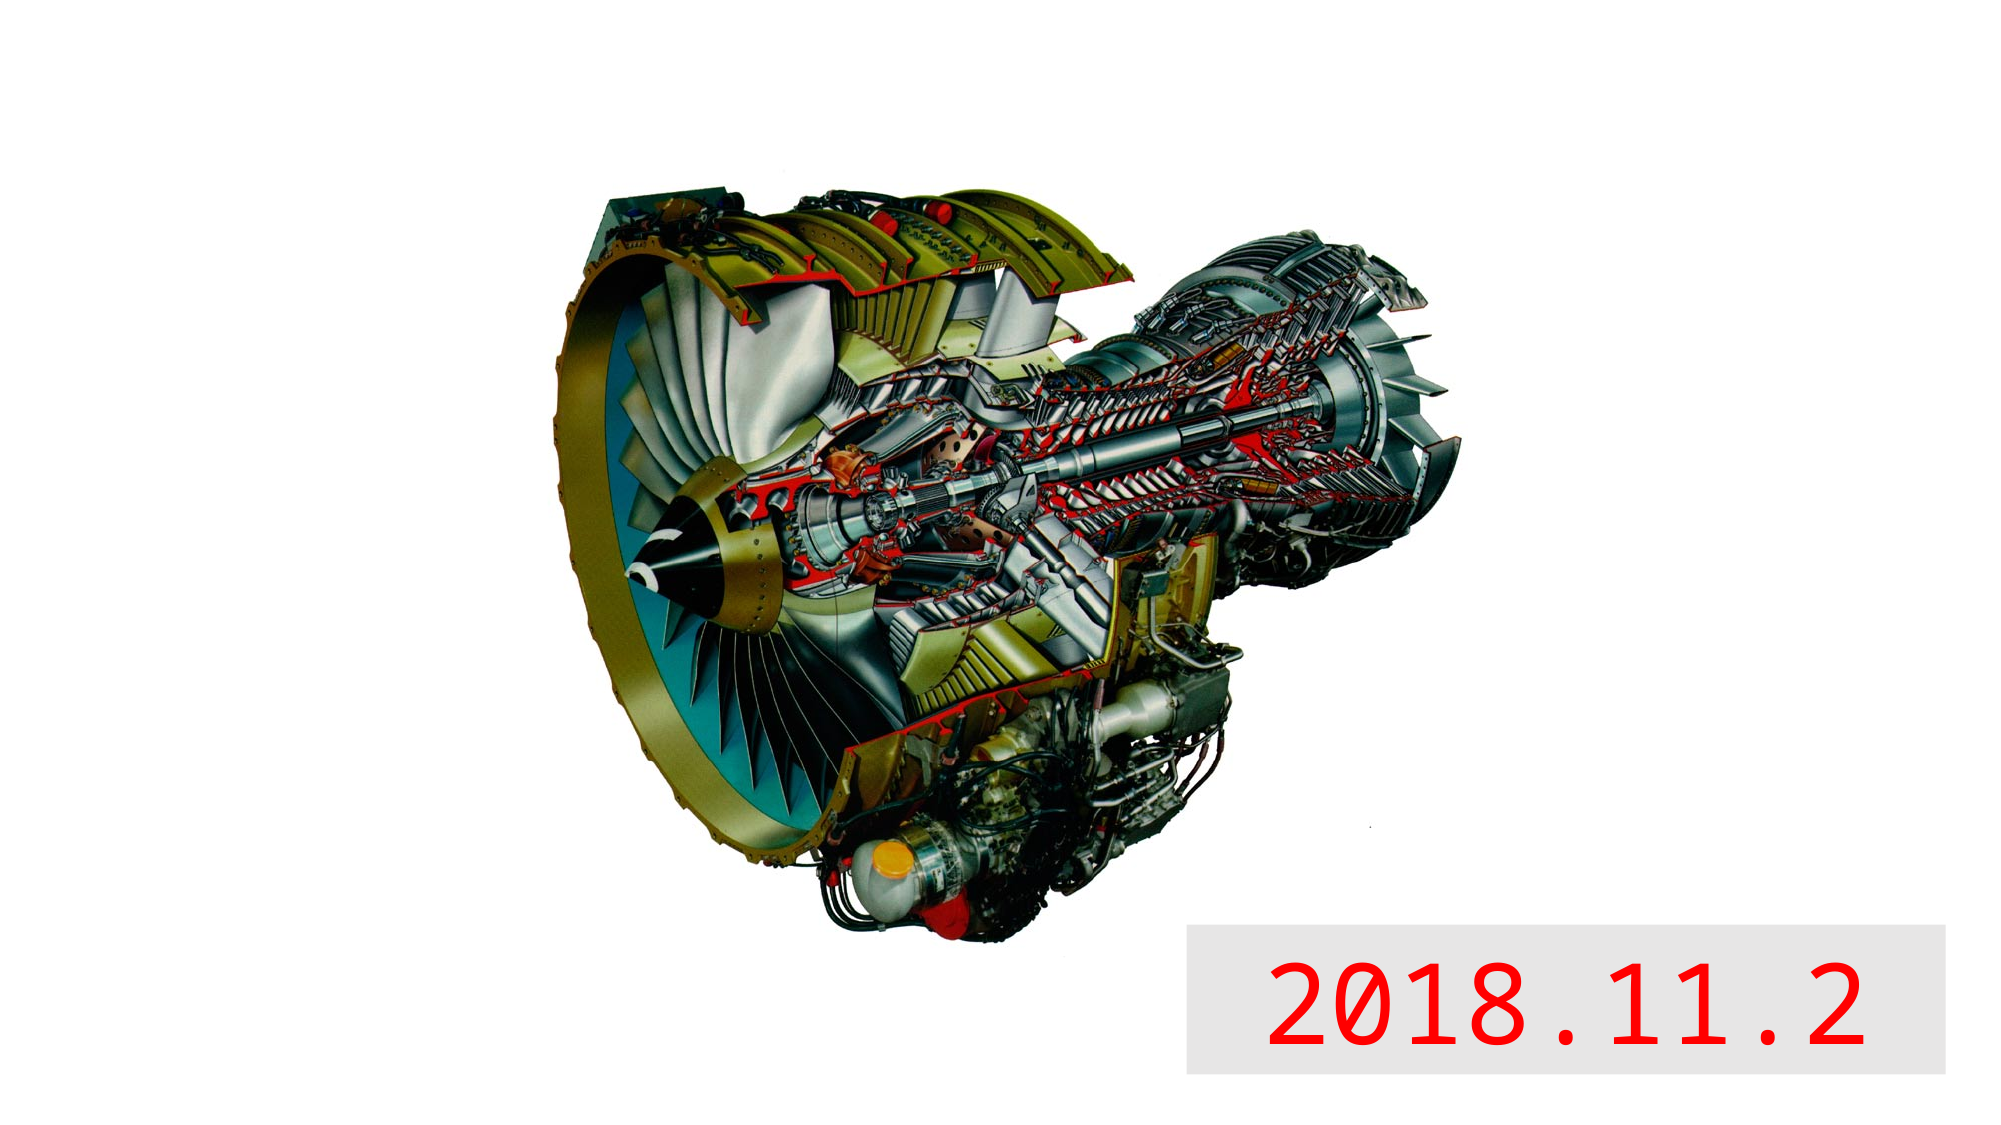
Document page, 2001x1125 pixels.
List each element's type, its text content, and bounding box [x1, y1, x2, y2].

text_box 2018.11.2 [1186, 924, 1946, 1075]
picture [532, 167, 1468, 958]
